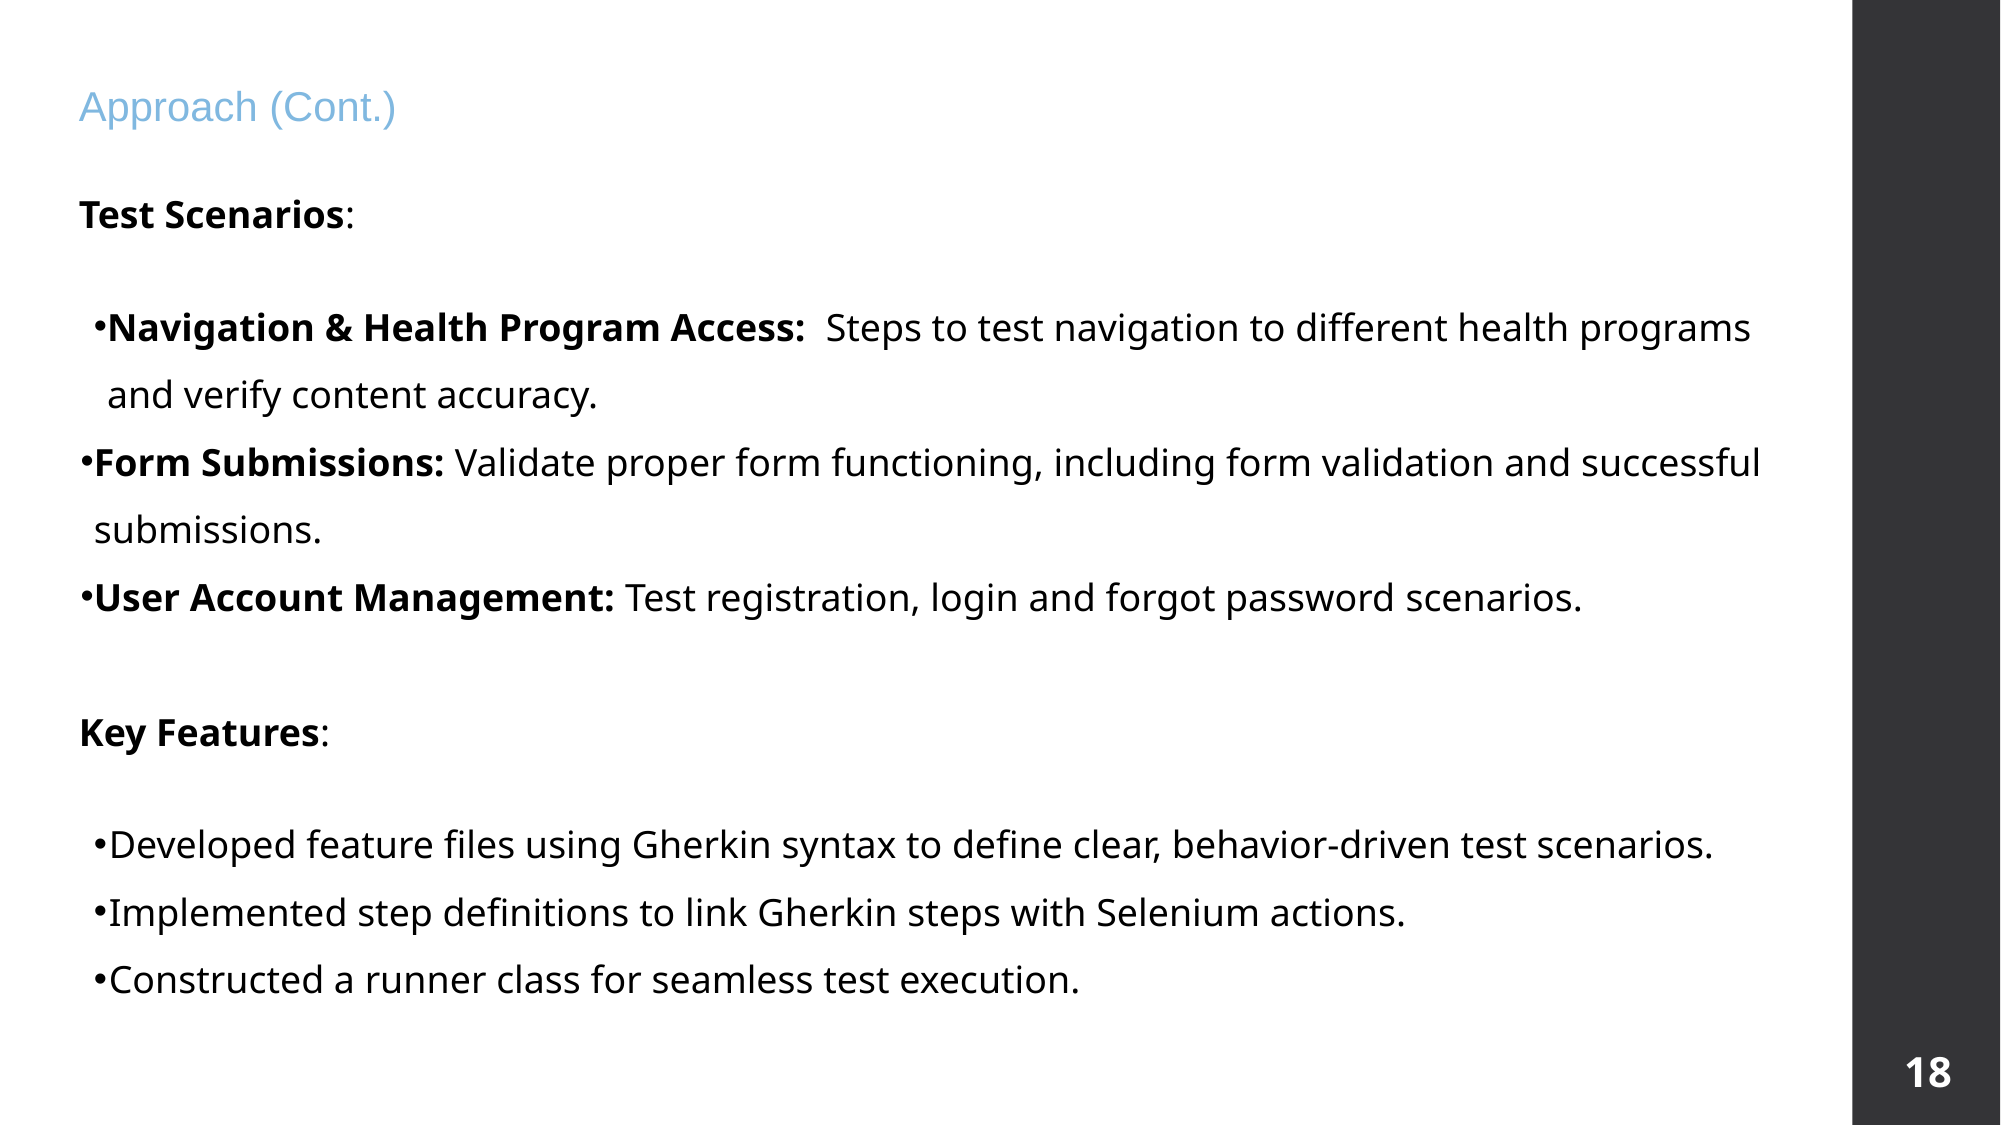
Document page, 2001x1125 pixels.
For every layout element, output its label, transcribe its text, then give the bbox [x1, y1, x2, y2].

text_box Test Scenarios: Navigation & Health Program Access: Steps to test navigation to different health programs and verify content accuracy. Form Submissions: Validate proper form functioning, including form validation and successful submissions. User Account Management: Test registration, login and forgot password scenarios. Key Features: Developed feature files using Gherkin syntax to define clear, behavior-driven test scenarios. Implemented step definitions to link Gherkin steps with Selenium actions. Constructed a runner class for seamless test execution. [64, 183, 1838, 1076]
text_box Approach (Cont.) [64, 72, 2000, 138]
slide_number 18 [1856, 1036, 1968, 1105]
